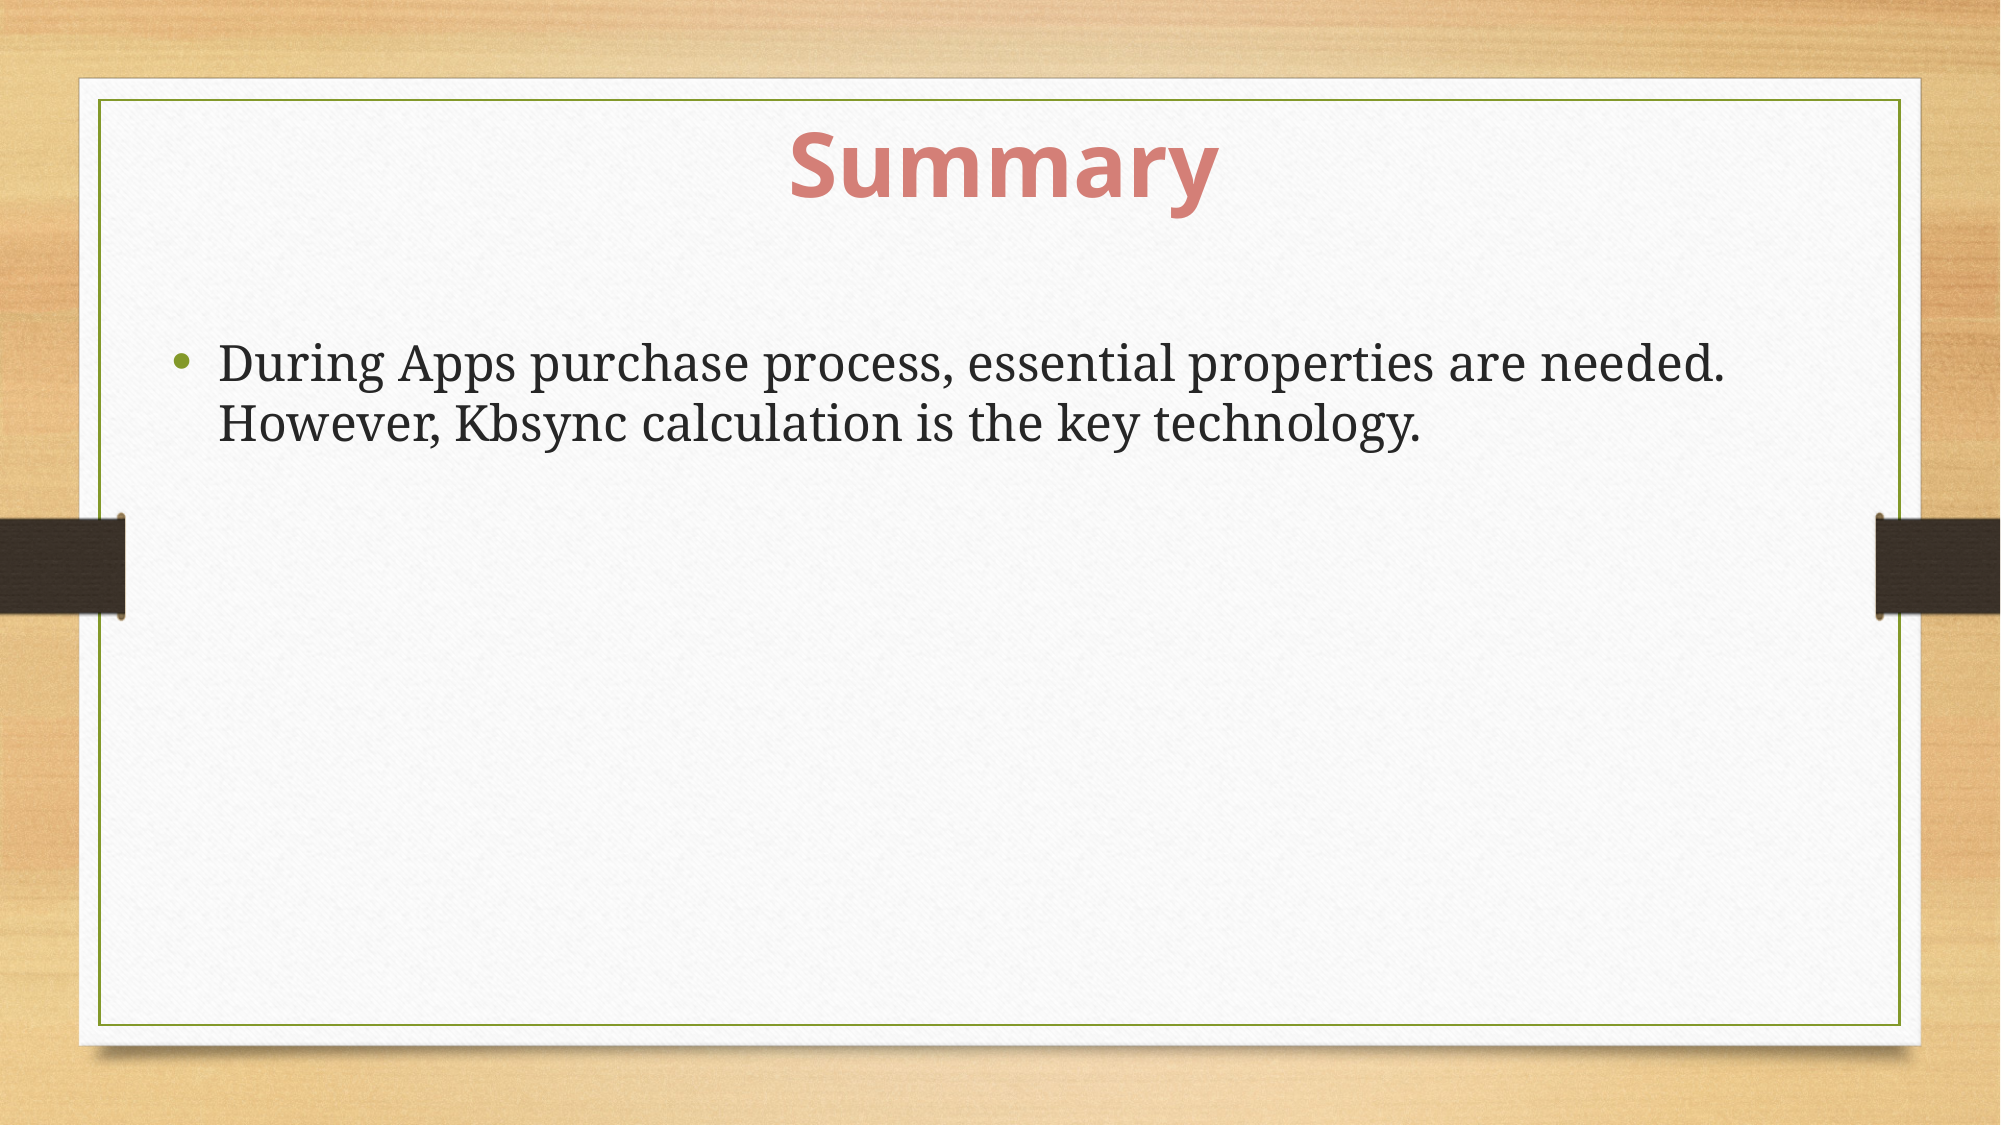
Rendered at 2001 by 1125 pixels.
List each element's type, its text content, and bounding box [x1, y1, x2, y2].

picture [0, 0, 2001, 1125]
list During Apps purchase process, essential properties are needed. However, Kbsync calculation is the key technology. [156, 323, 1927, 1125]
text_box Summary [81, 100, 1927, 224]
